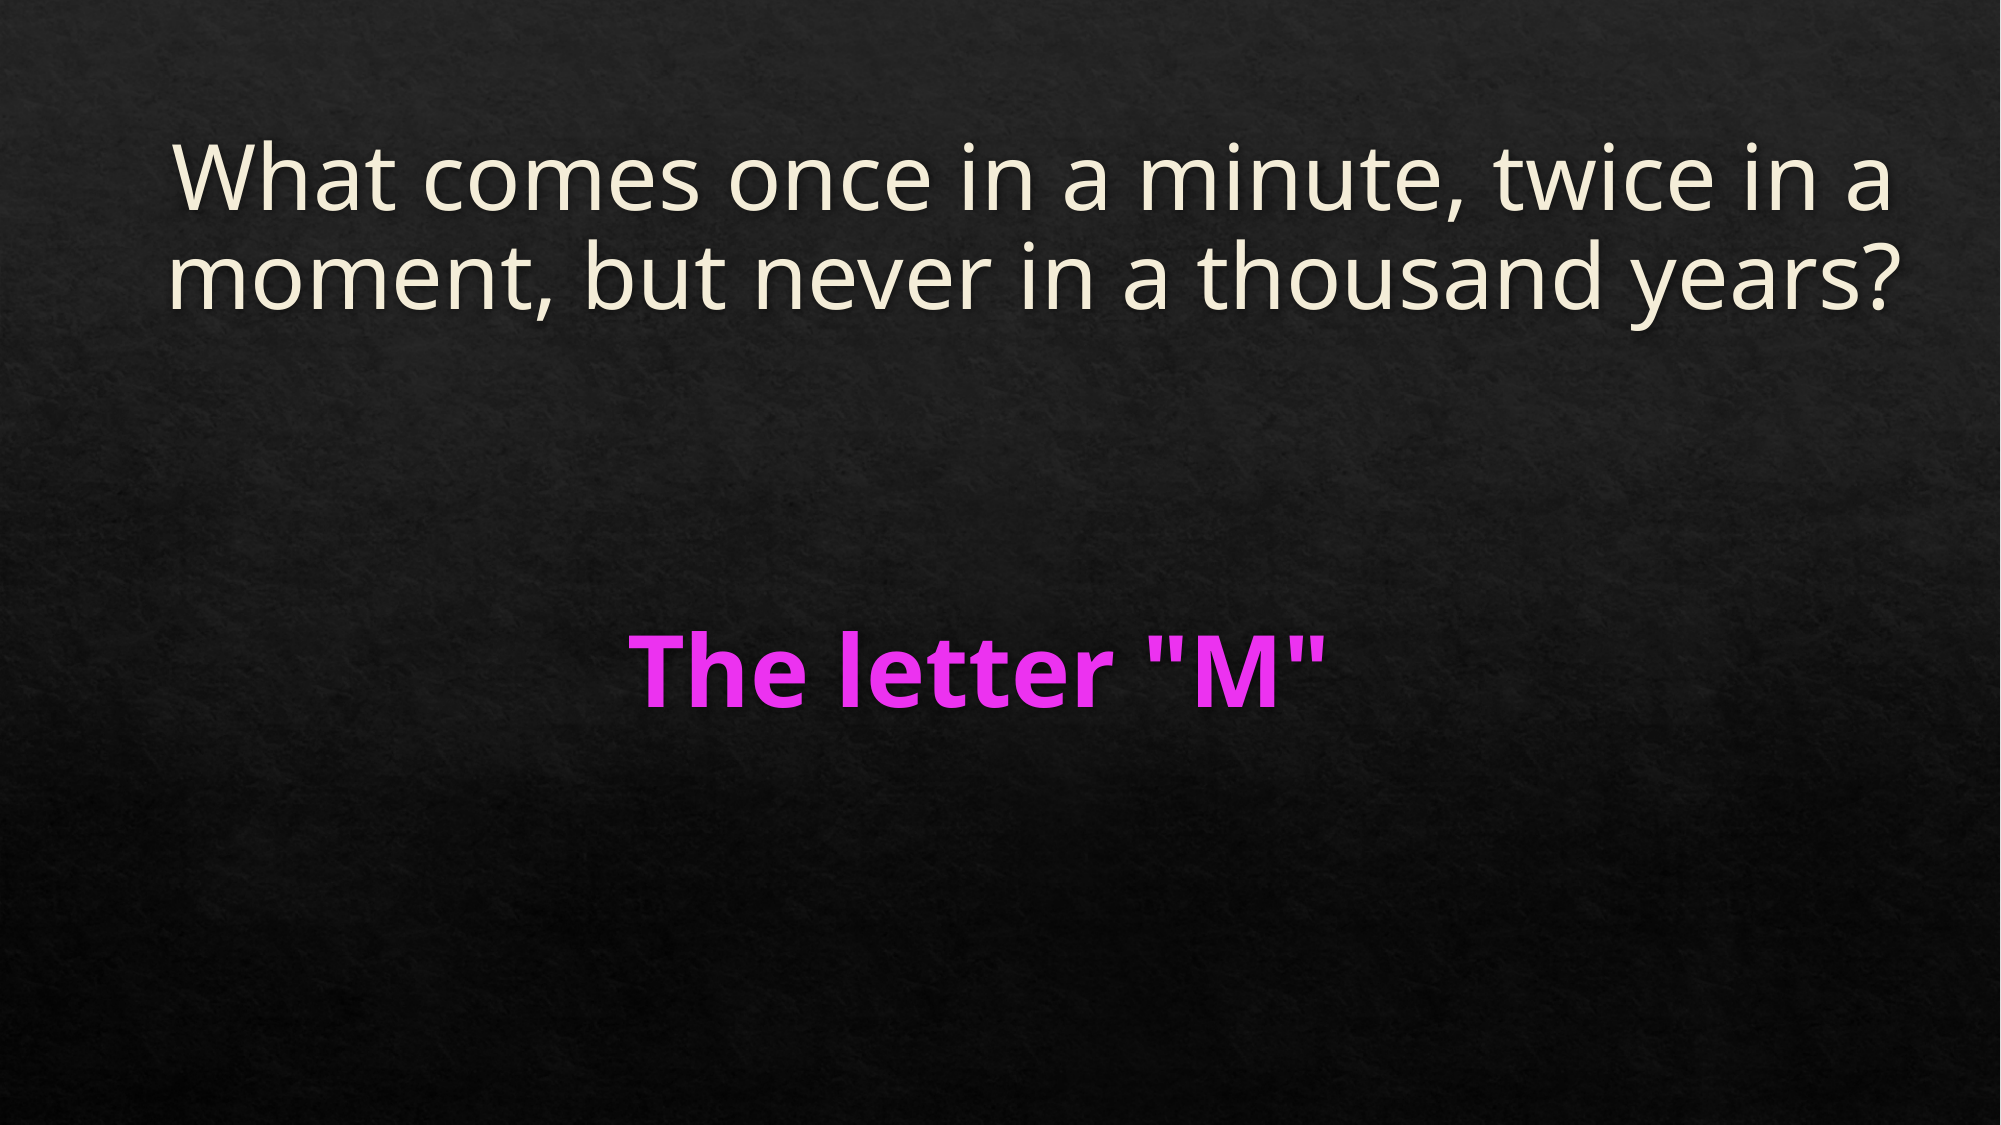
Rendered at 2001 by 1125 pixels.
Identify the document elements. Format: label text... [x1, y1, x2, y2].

text_box The letter "M" [130, 515, 1829, 835]
title What comes once in a minute, twice in a moment, but never in a thousand years? [149, 70, 1920, 391]
